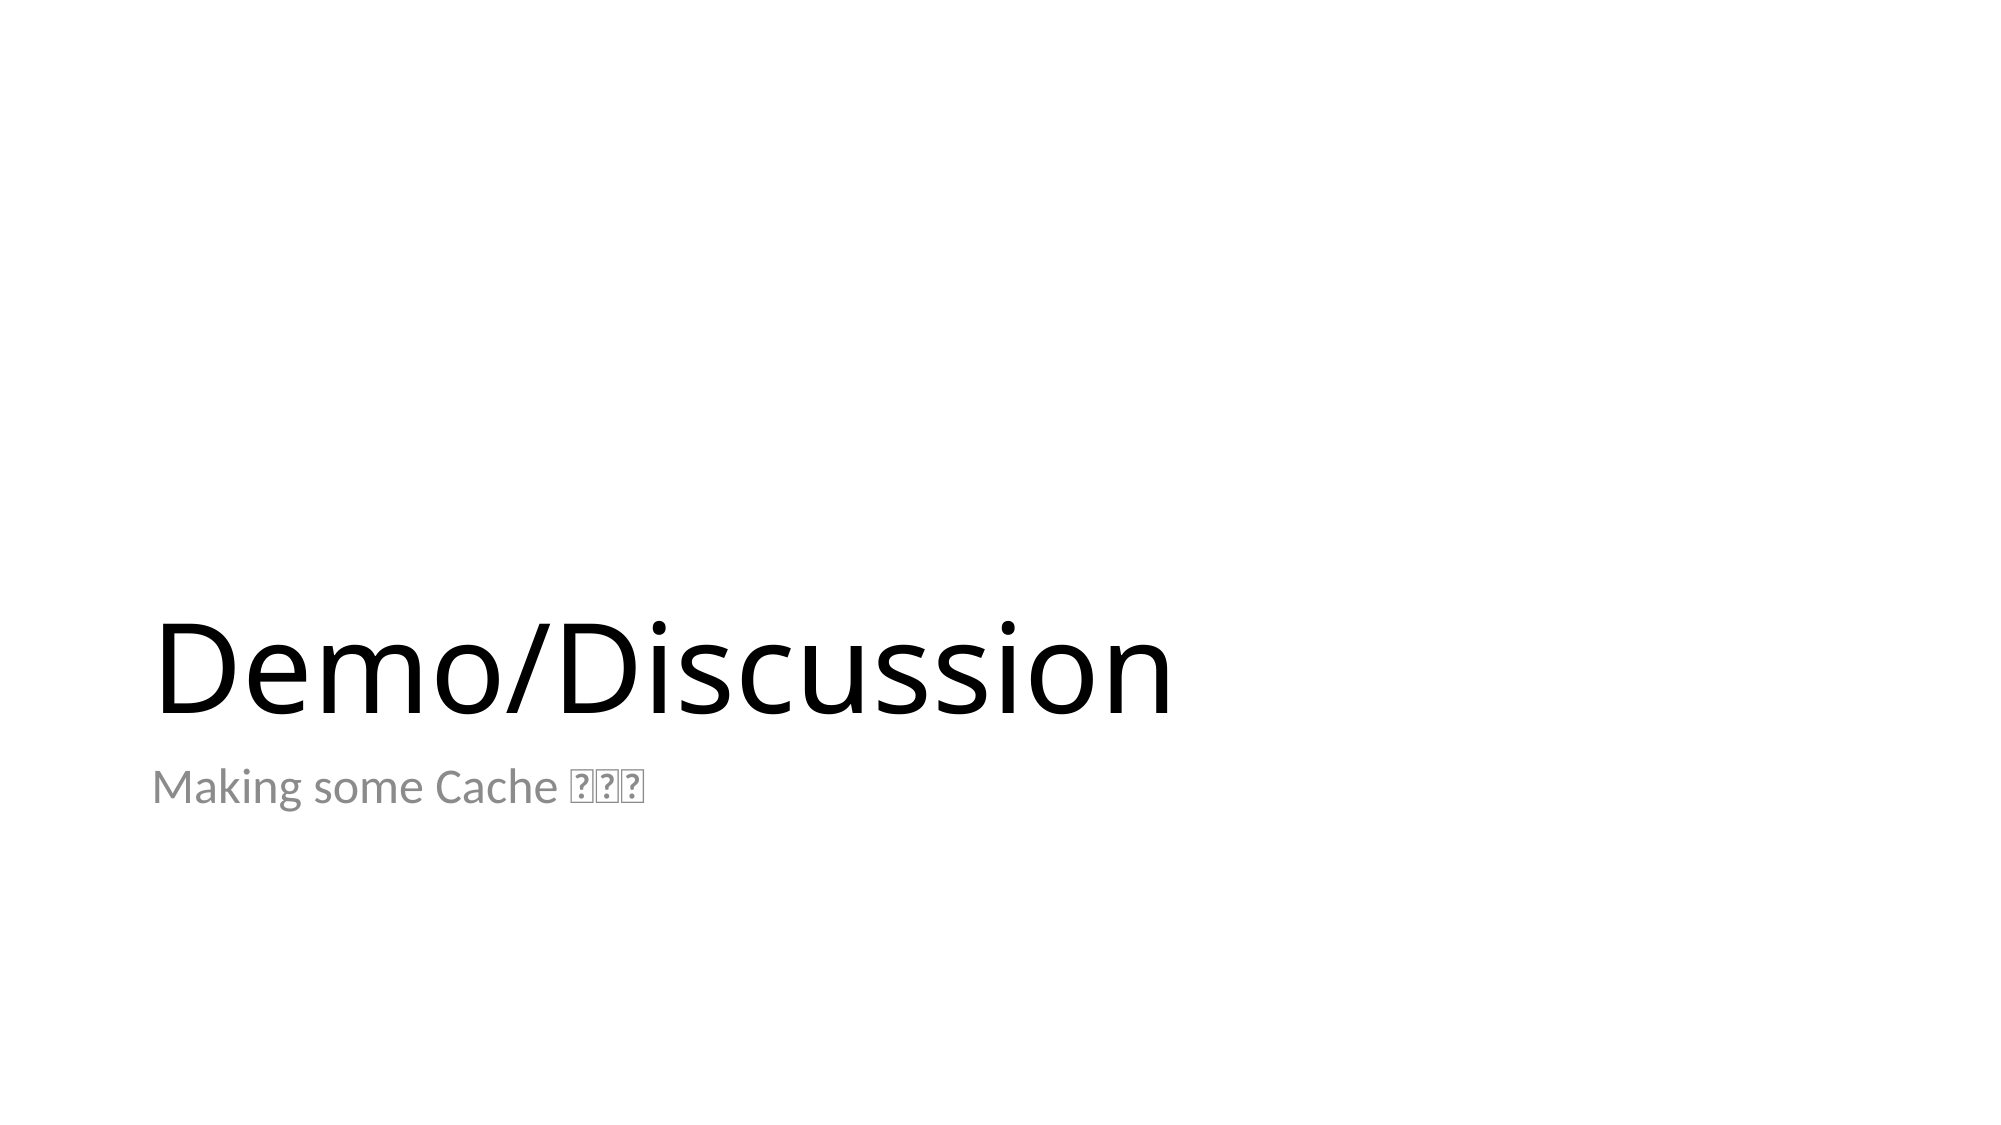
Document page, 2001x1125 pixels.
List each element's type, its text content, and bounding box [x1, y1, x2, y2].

list Making some Cache 💵💵💵 [136, 752, 1862, 999]
title Demo/Discussion [136, 280, 1862, 749]
